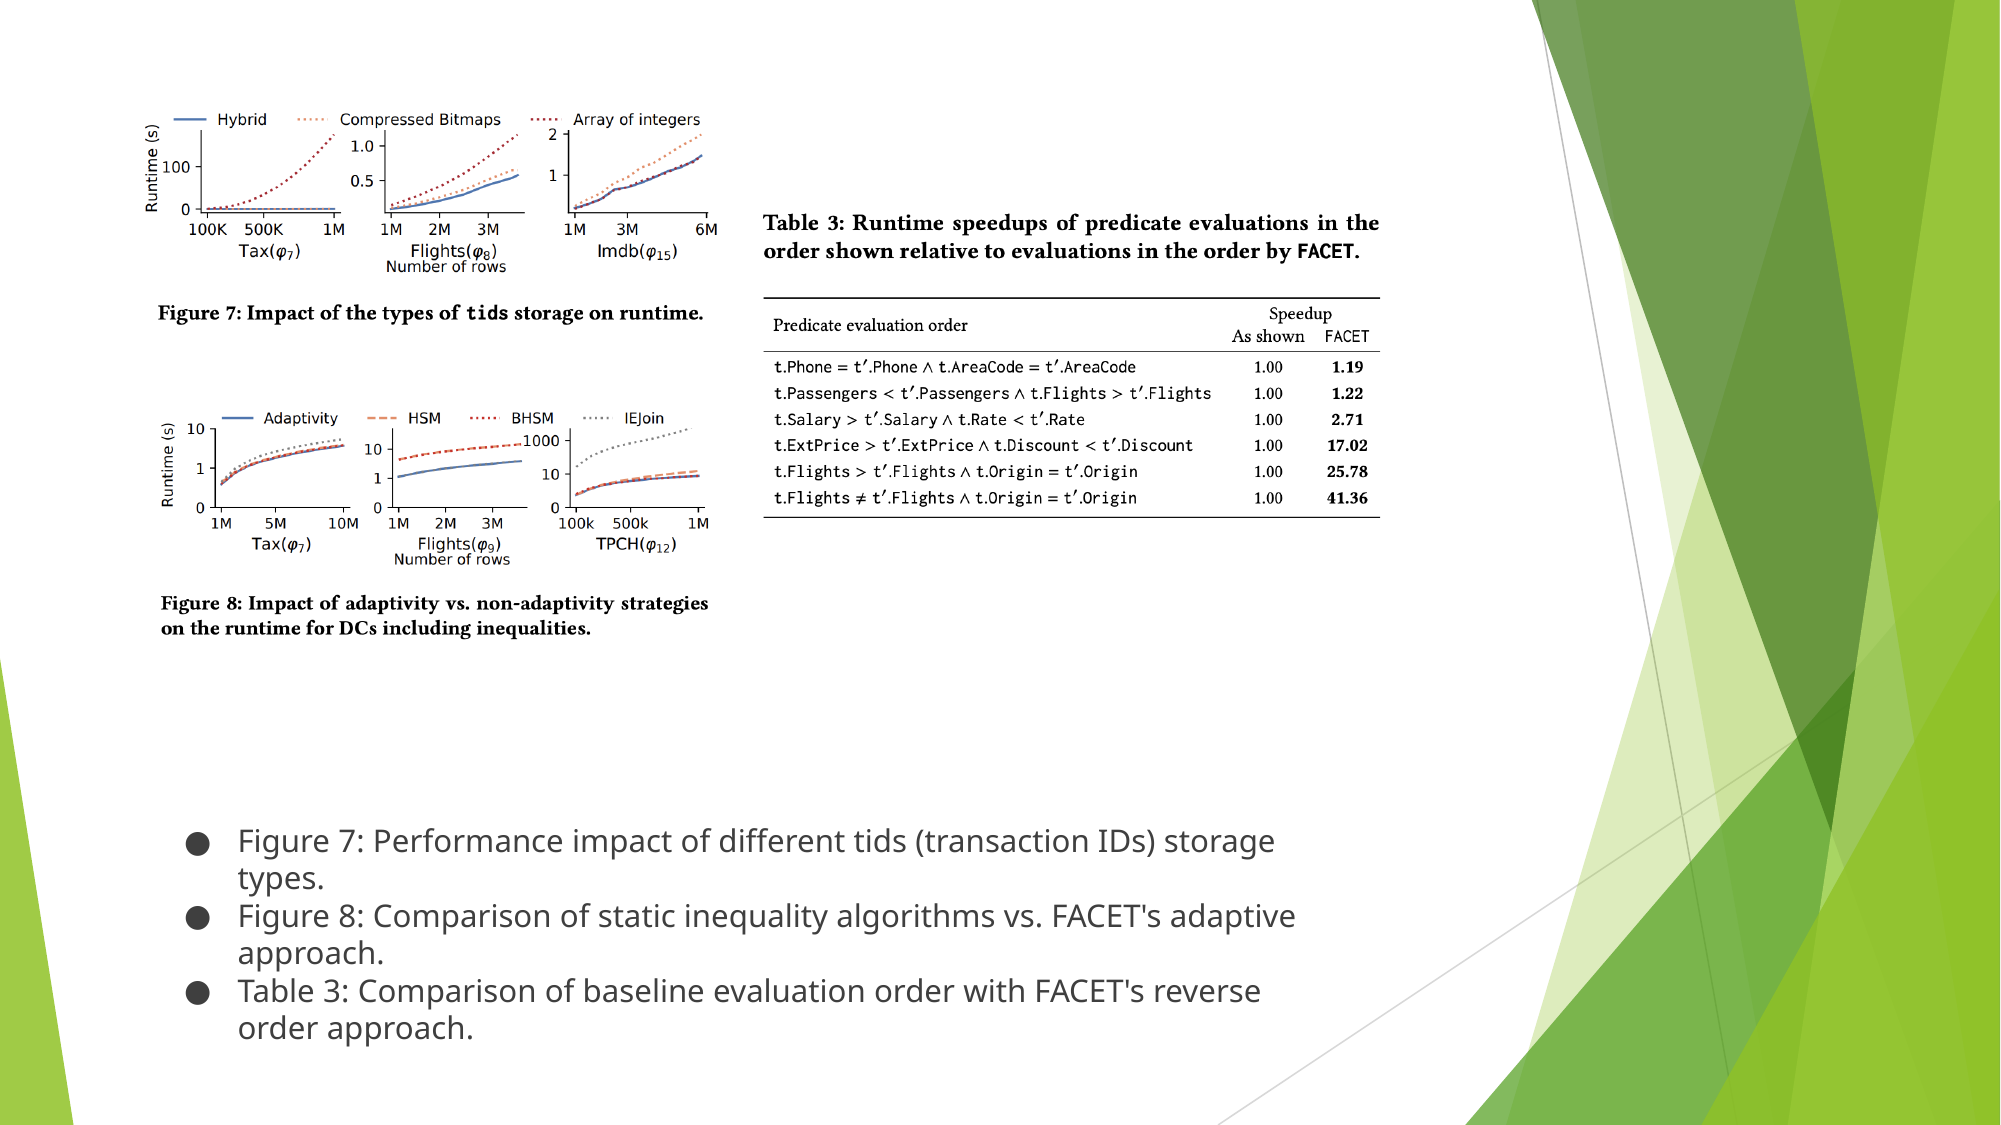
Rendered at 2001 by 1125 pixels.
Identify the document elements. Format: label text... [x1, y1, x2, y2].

text_box Figure 7: Performance impact of different tids (transaction IDs) storage types. Figure 8: Comparison of static inequality algorithms vs. FACET's adaptive approach. Table 3: Comparison of baseline evaluation order with FACET's reverse order approach. [147, 806, 1340, 1041]
picture [118, 94, 1395, 525]
picture [118, 390, 727, 650]
